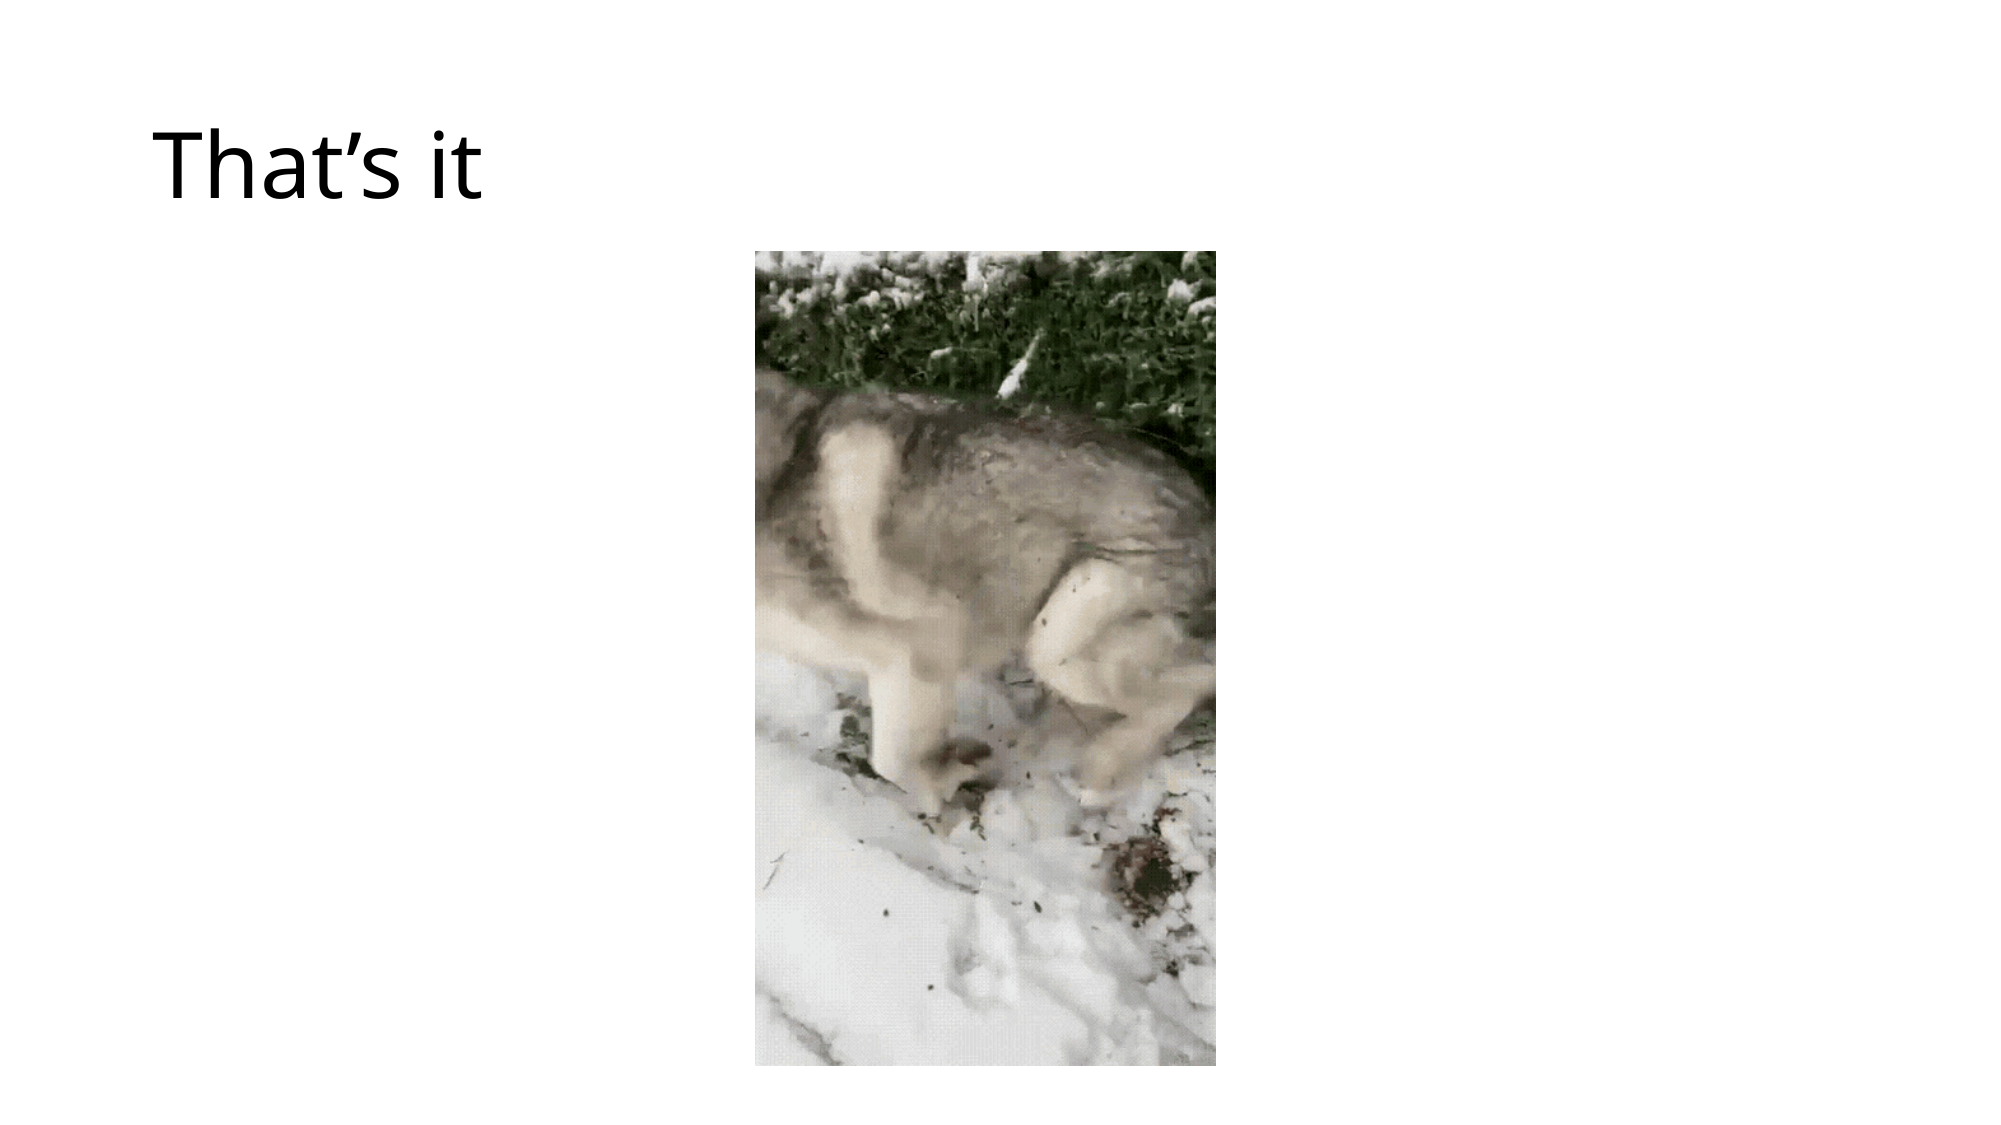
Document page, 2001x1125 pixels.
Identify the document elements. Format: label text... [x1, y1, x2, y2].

title That’s it [137, 59, 1863, 278]
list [755, 251, 1216, 1066]
